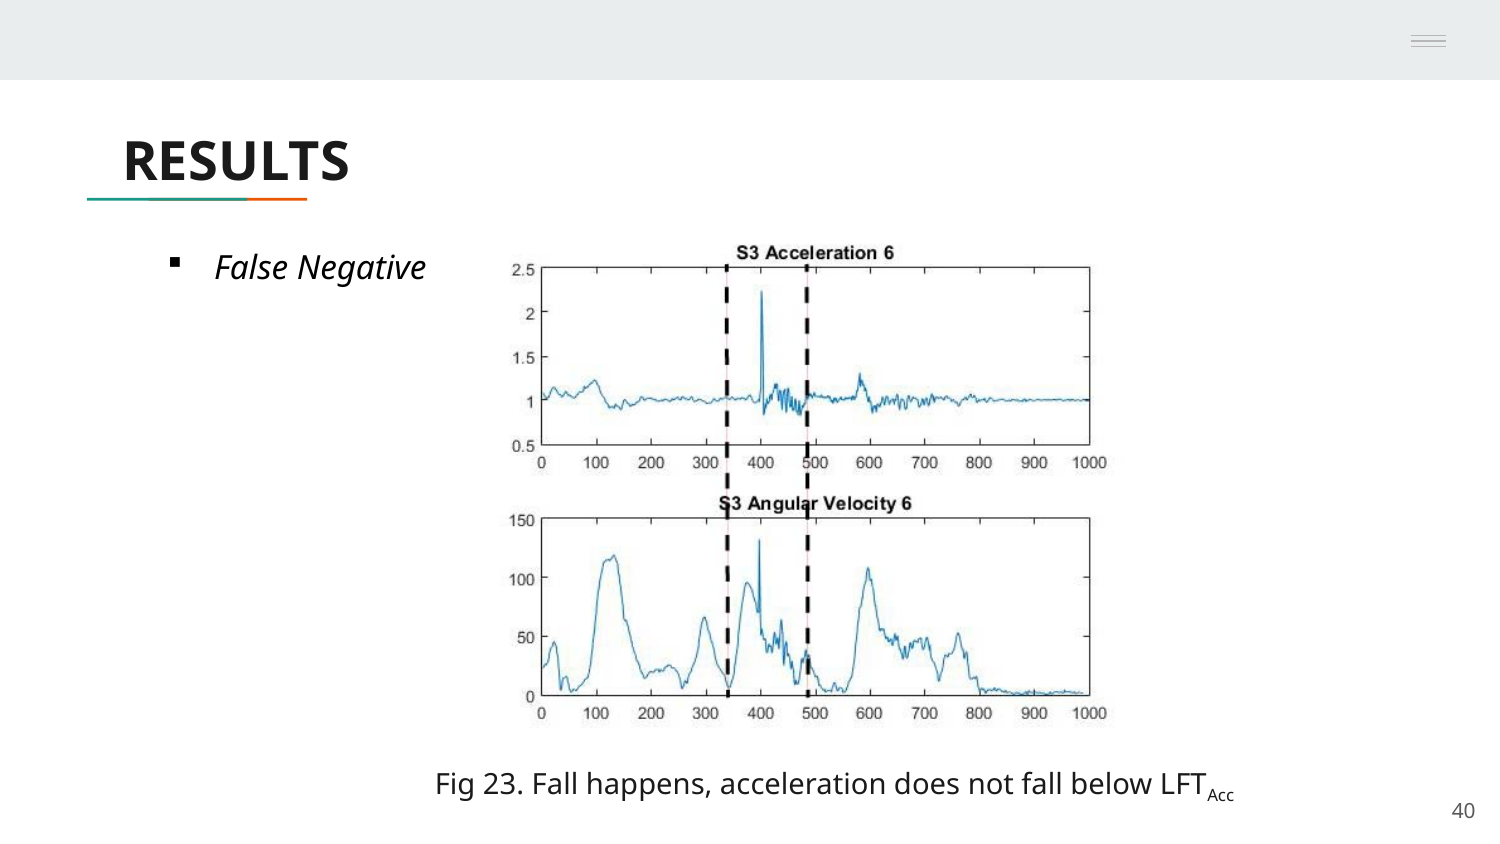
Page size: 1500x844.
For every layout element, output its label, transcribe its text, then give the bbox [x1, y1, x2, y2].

text_box False Negative [135, 211, 466, 316]
picture [449, 224, 1156, 754]
title RESULTS [107, 111, 1225, 338]
text_box Fig 23. Fall happens, acceleration does not fall below LFTAcc [395, 744, 1308, 814]
slide_number 40 [1400, 779, 1491, 844]
